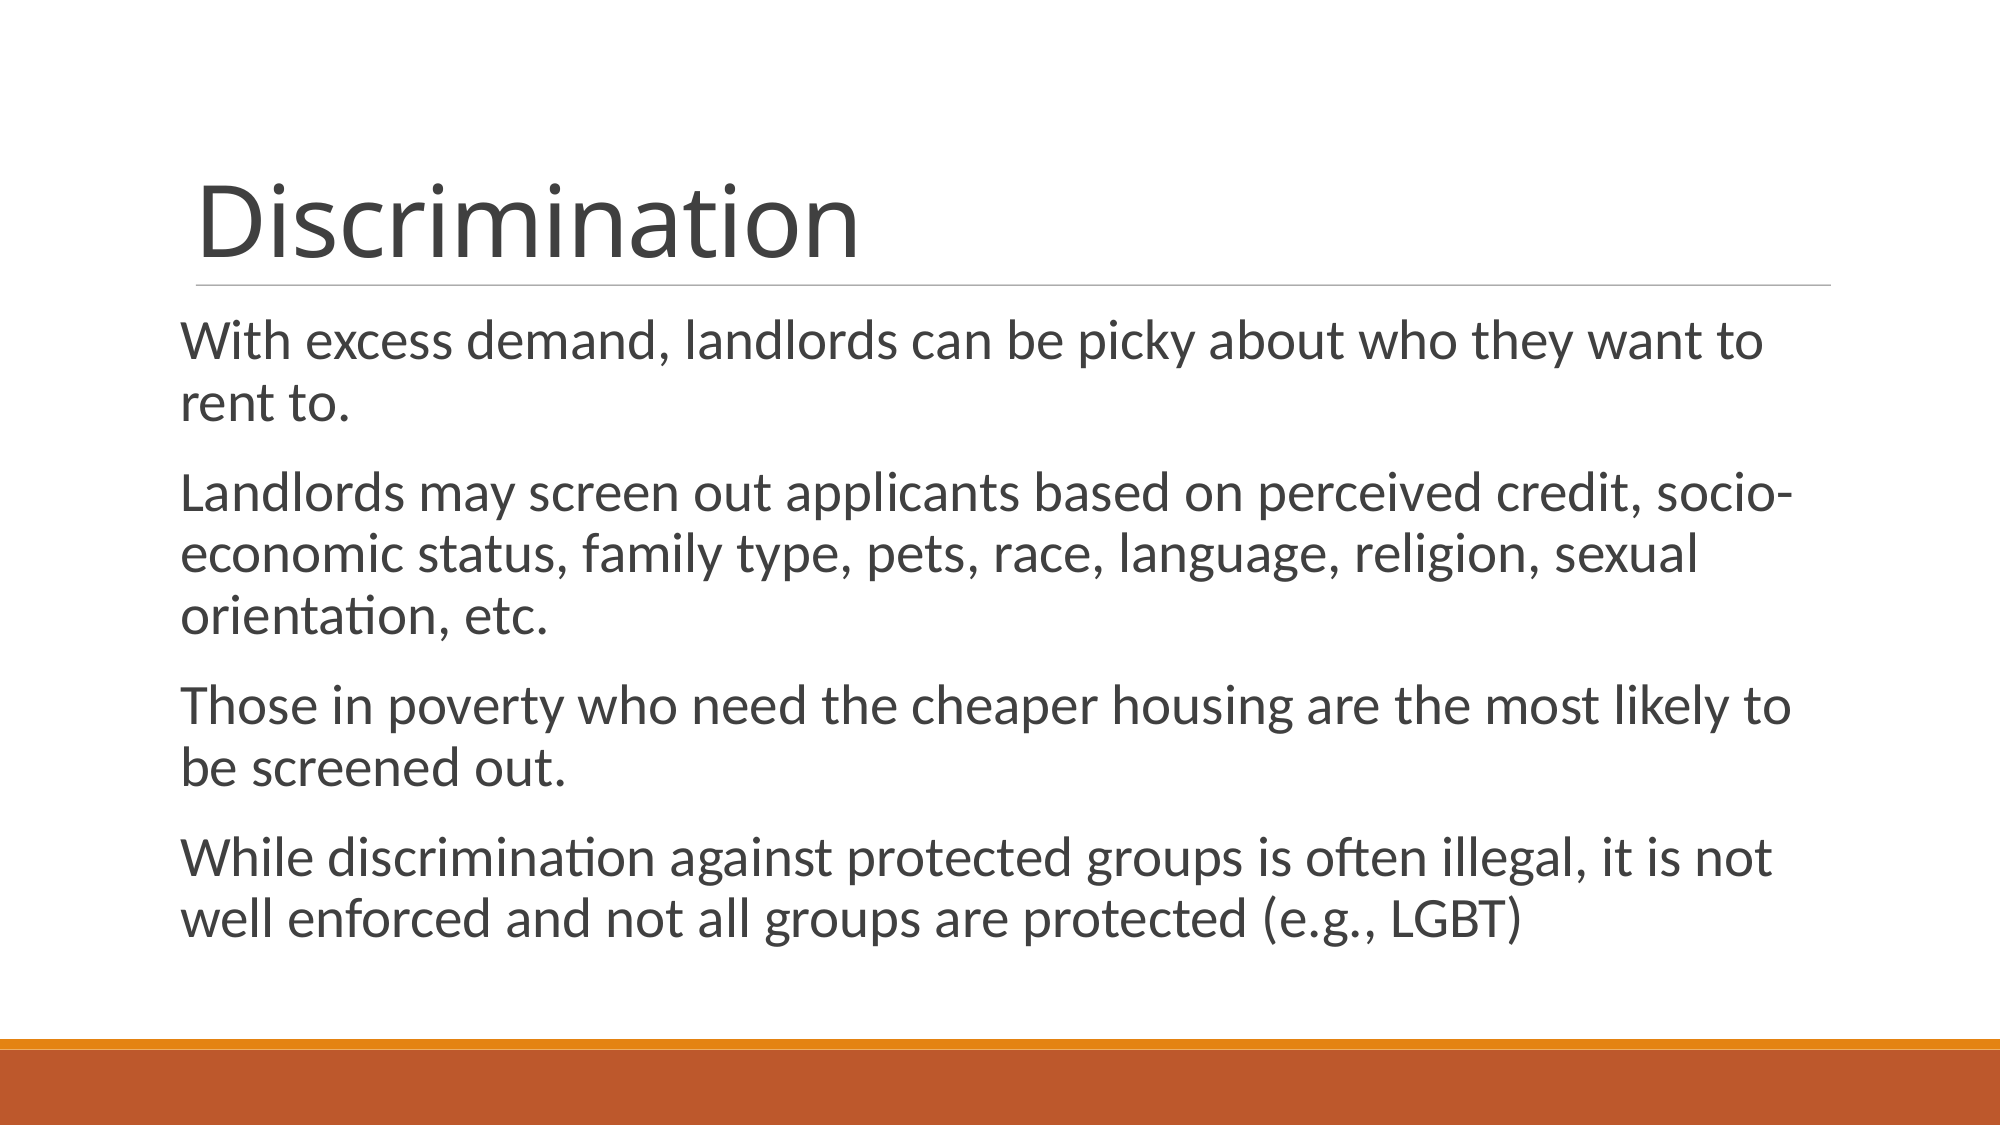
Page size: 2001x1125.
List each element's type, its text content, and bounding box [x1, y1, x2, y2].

title Discrimination [180, 47, 1830, 285]
list With excess demand, landlords can be picky about who they want to rent to. Landlords may screen out applicants based on perceived credit, socio-economic status, family type, pets, race, language, religion, sexual orientation, etc. Those in poverty who need the cheaper housing are the most likely to be screened out. While discrimination against protected groups is often illegal, it is not well enforced and not all groups are protected (e.g., LGBT) [180, 302, 1830, 963]
